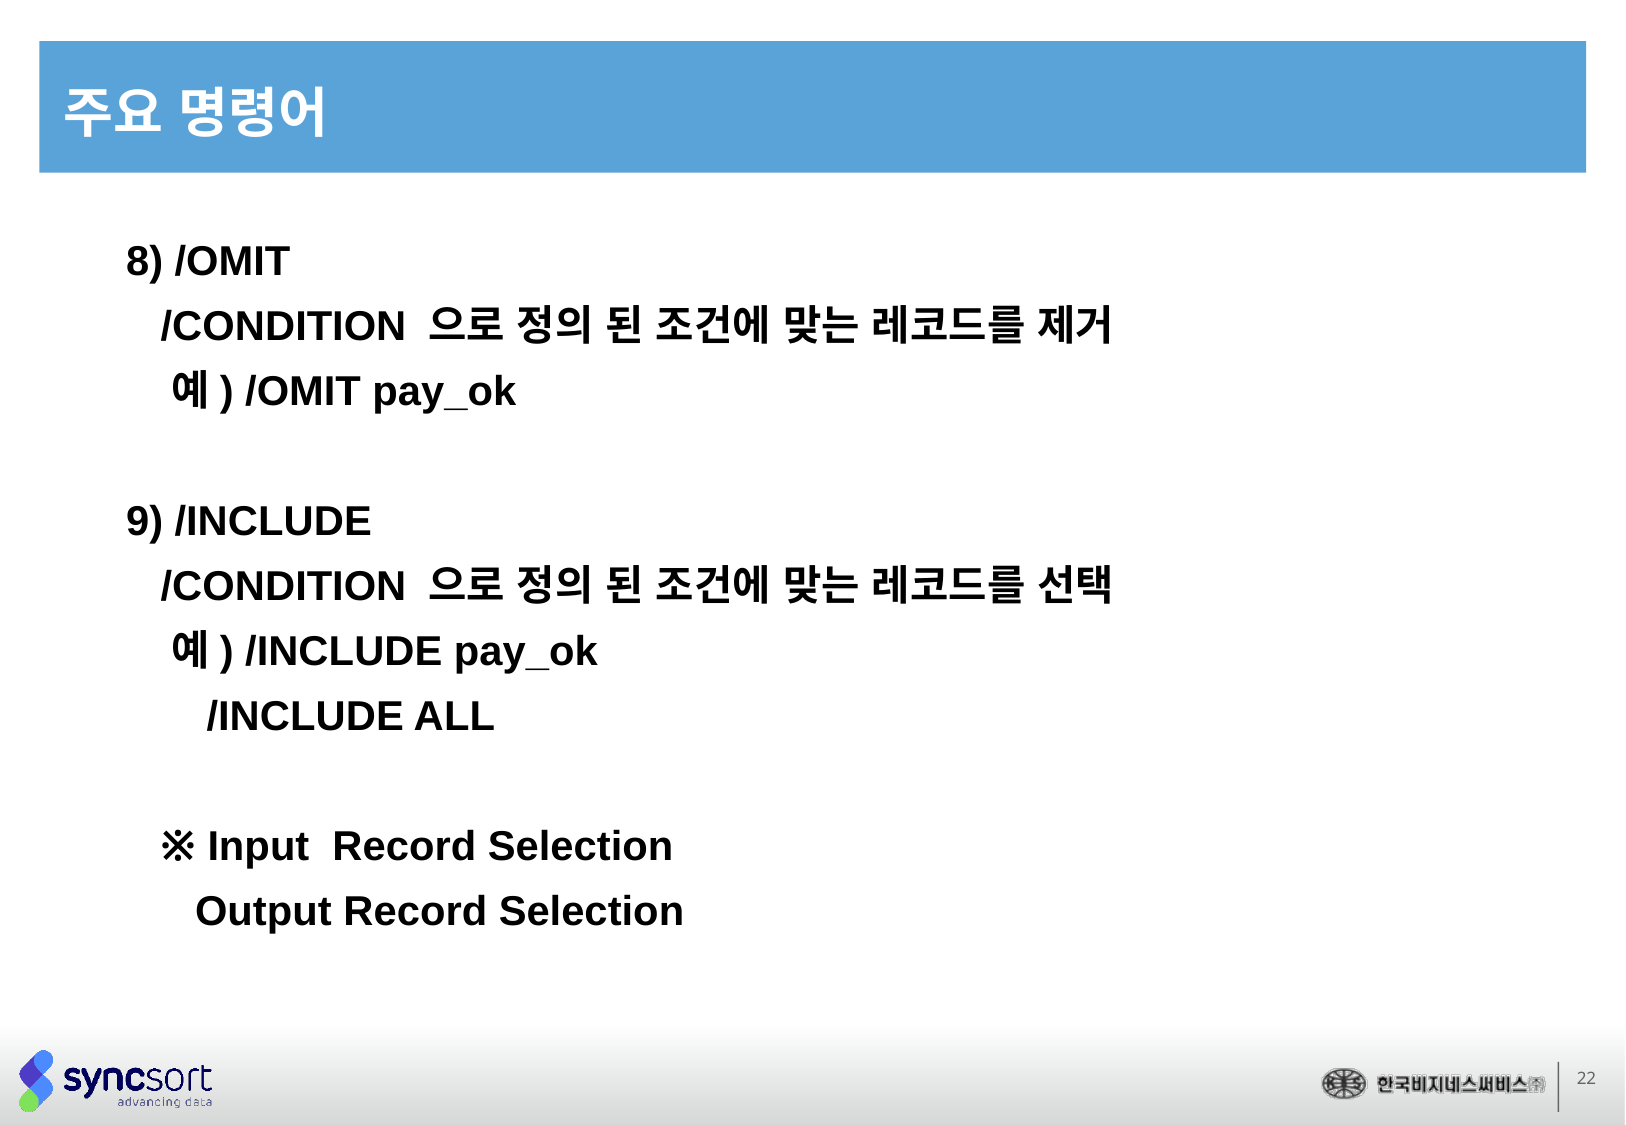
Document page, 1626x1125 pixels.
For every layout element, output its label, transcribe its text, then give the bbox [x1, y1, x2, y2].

title 주요 명령어 [48, 55, 1579, 175]
text_box 8) /OMIT /CONDITION 으로 정의 된 조건에 맞는 레코드를 제거 예) /OMIT pay_ok 9) /INCLUDE /CONDITION 으로 정의 된 조건에 맞는 레코드를 선택 예) /INCLUDE pay_ok /INCLUDE ALL ※ Input Record Selection Output Record Selection [110, 210, 1533, 942]
picture [0, 1024, 1625, 1125]
